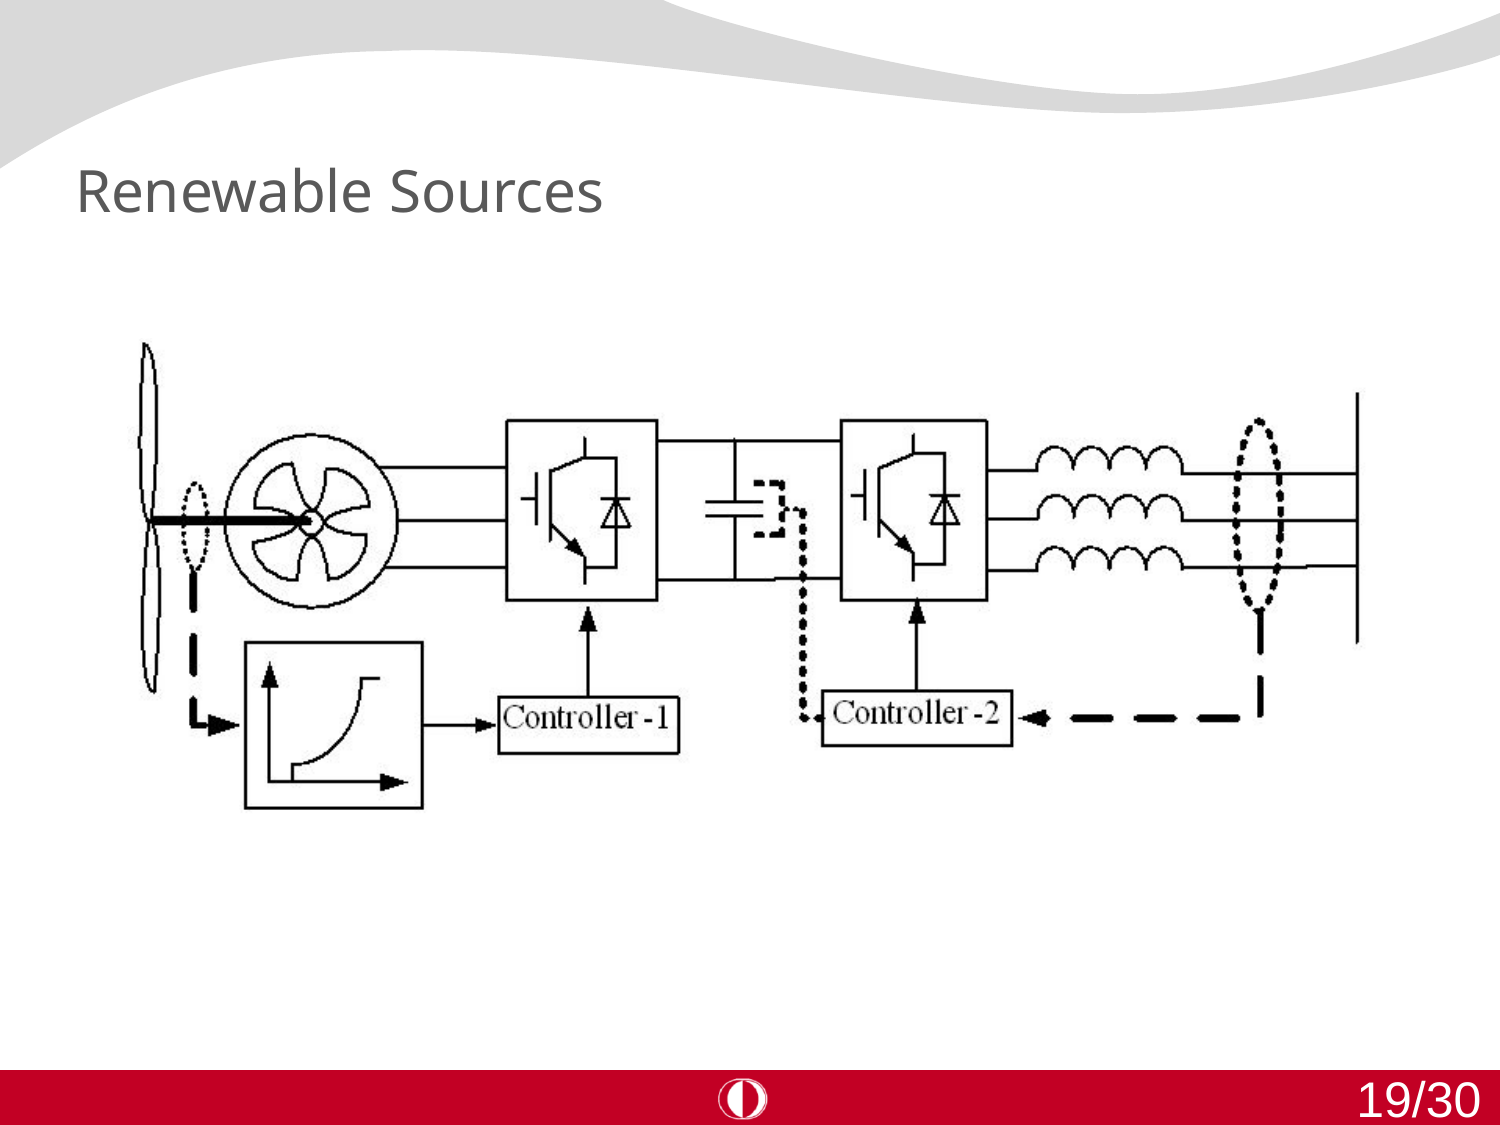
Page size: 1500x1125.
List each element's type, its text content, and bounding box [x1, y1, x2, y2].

title Renewable Sources [75, 55, 1425, 224]
picture [127, 337, 1378, 836]
picture [713, 1078, 781, 1122]
